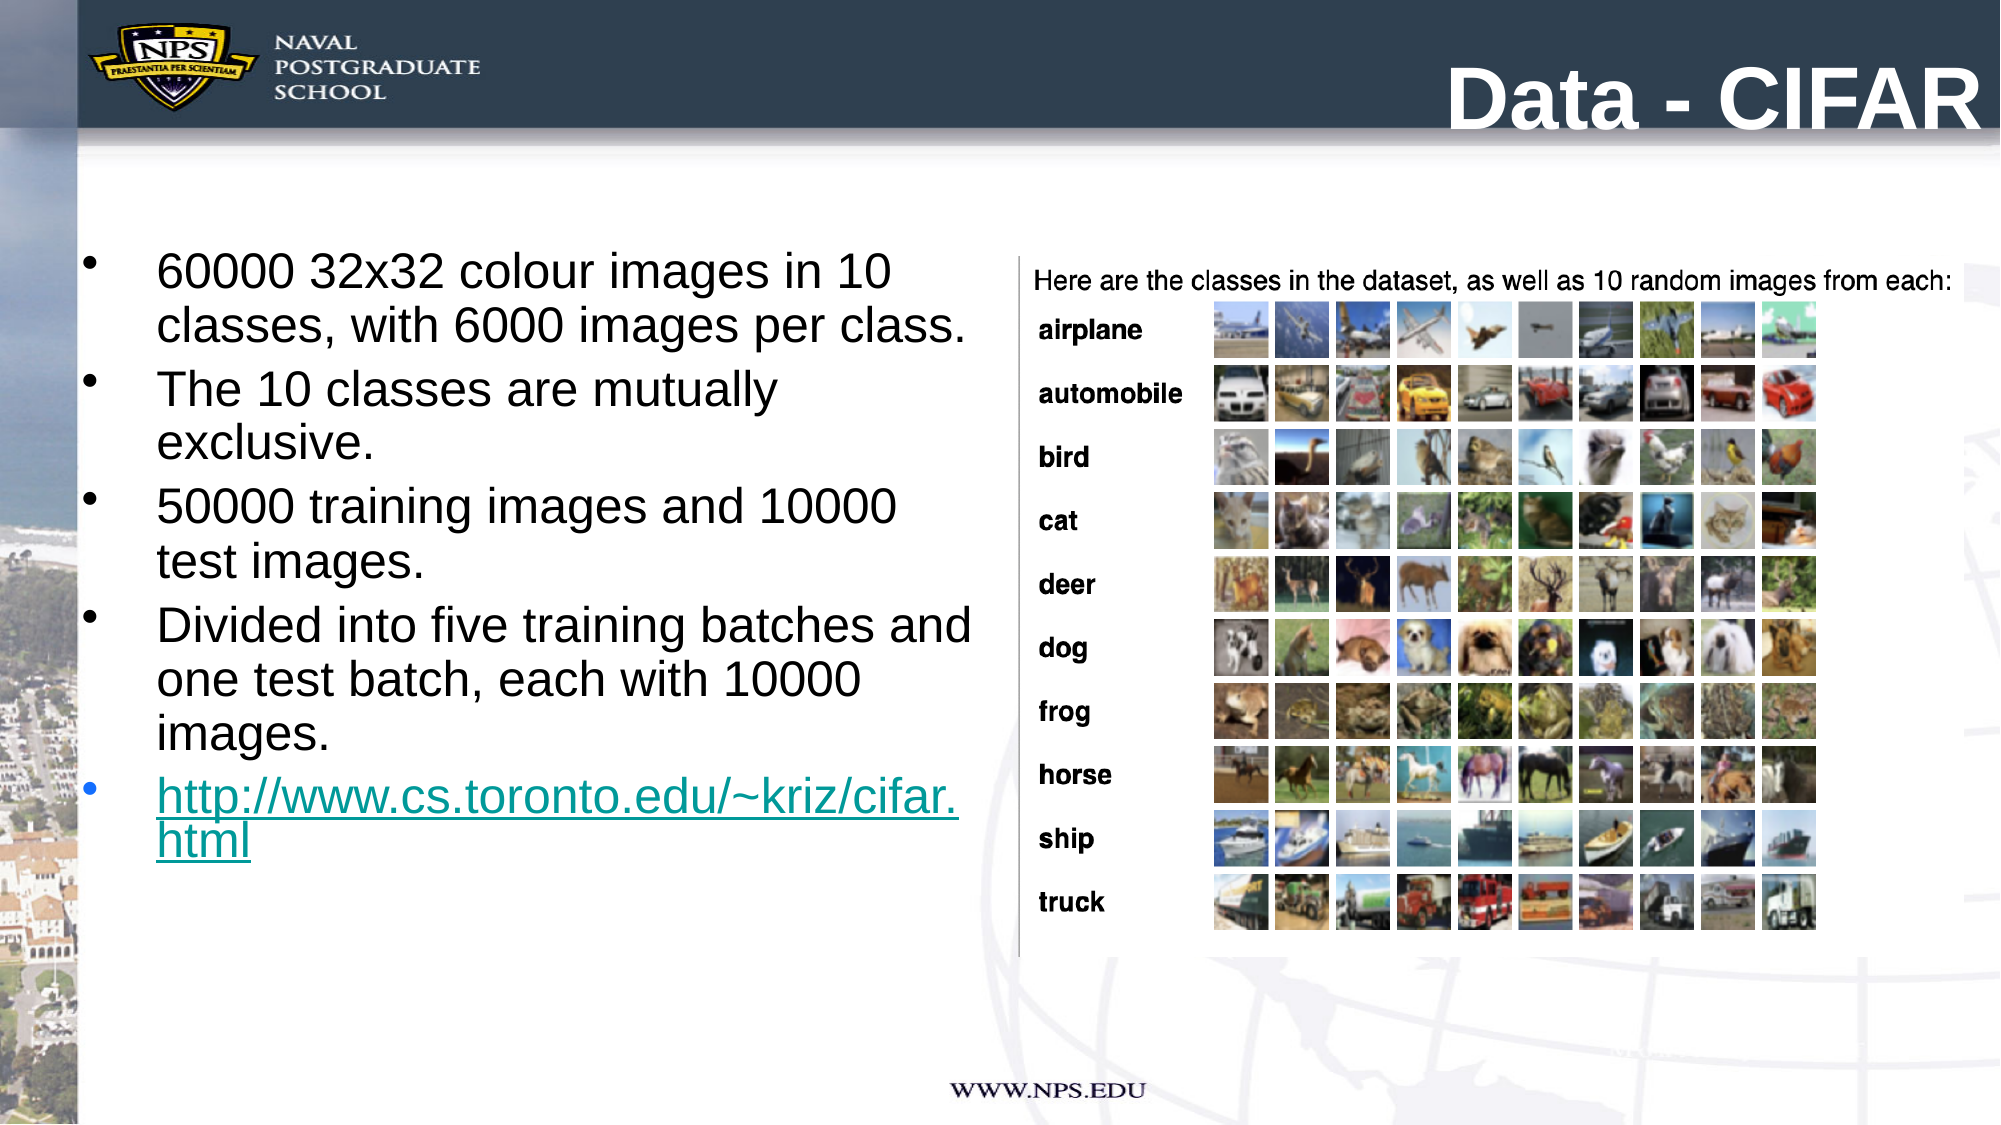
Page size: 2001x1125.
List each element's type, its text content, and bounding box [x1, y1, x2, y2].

title Data - CIFAR [0, 0, 2000, 188]
list 60000 32x32 colour images in 10 classes, with 6000 images per class. The 10 classes are mutually exclusive. 50000 training images and 10000 test images. Divided into five training batches and one test batch, each with 10000 images. http://www.cs.toronto.edu/~kriz/cifar.html [66, 237, 992, 1000]
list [1018, 256, 1964, 957]
picture [0, 188, 2000, 1125]
